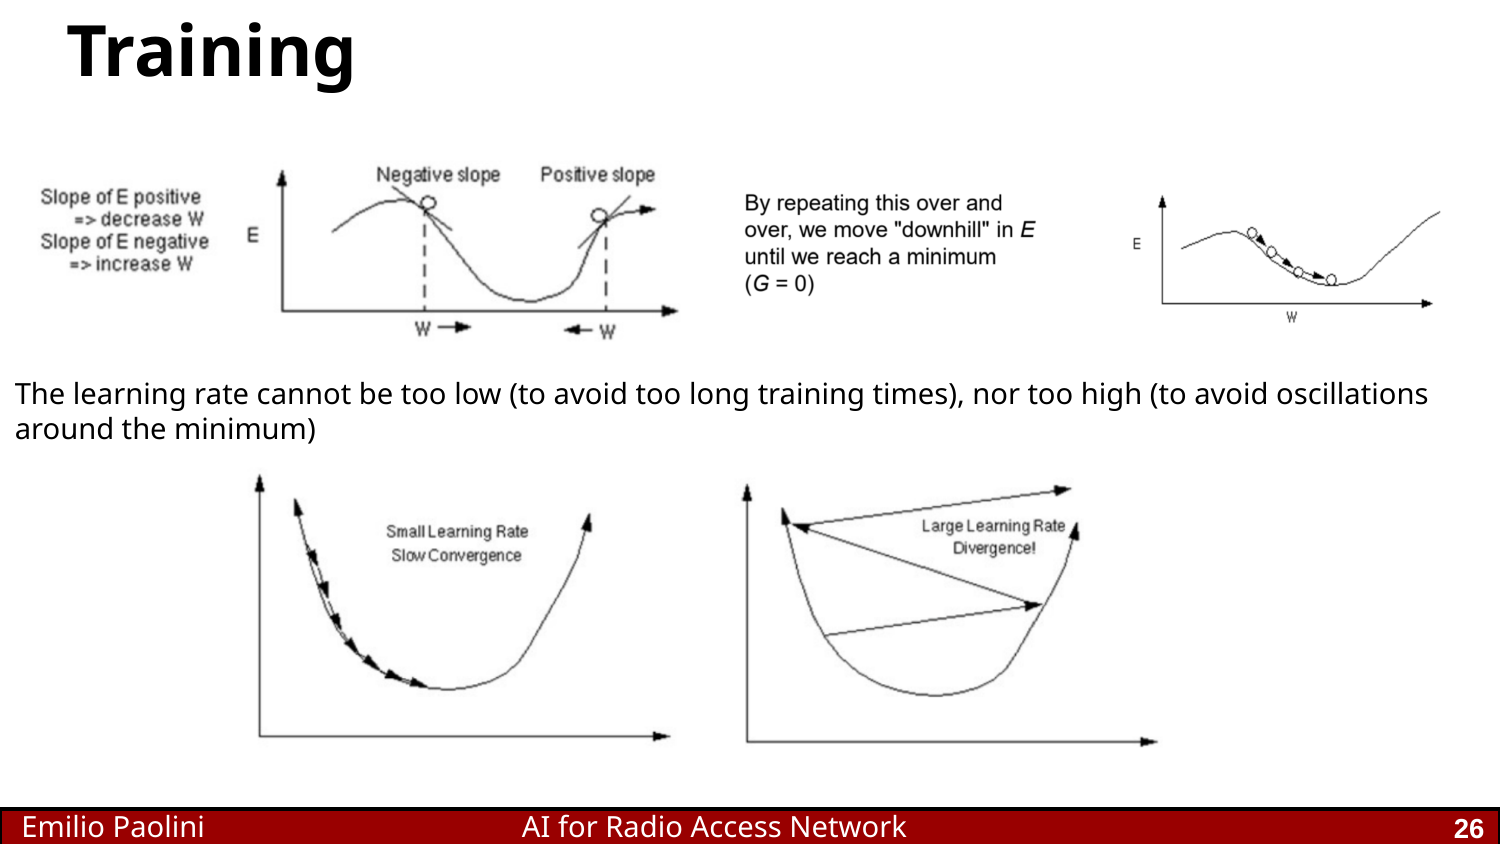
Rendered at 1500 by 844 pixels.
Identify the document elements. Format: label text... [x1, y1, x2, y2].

picture [720, 174, 1473, 330]
text_box The learning rate cannot be too low (to avoid too long training times), nor too high (to avoid oscillations around the minimum) [0, 367, 1500, 453]
slide_number 26 [1425, 808, 1500, 844]
picture [230, 445, 1181, 765]
picture [27, 135, 706, 348]
title Training [51, 0, 1449, 111]
